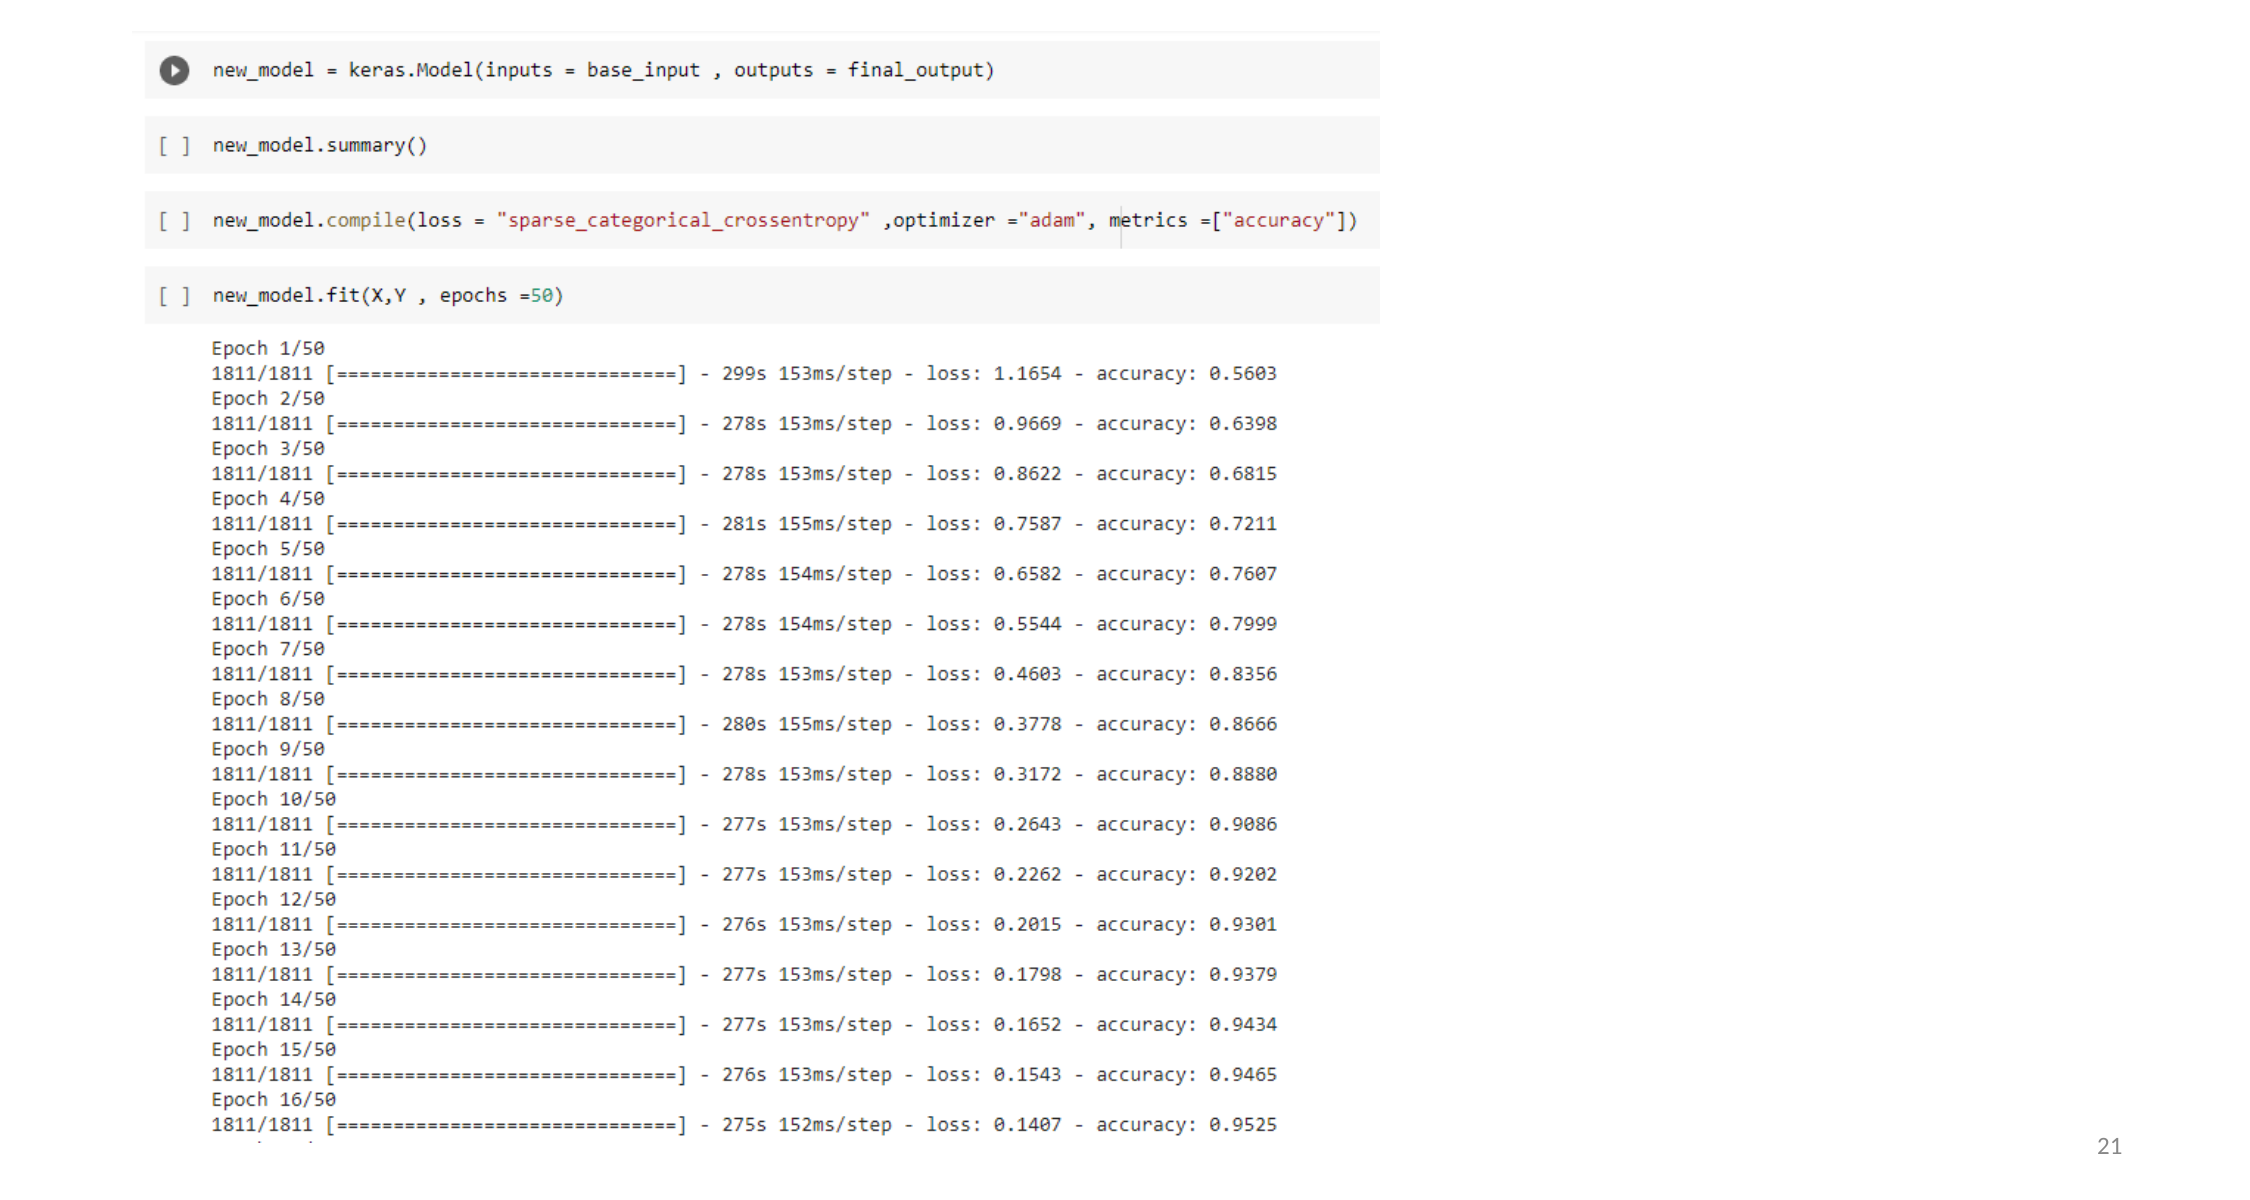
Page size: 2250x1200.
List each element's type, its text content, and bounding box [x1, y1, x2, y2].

slide_number ‹#› [1612, 1112, 2138, 1177]
picture [131, 30, 1380, 1144]
